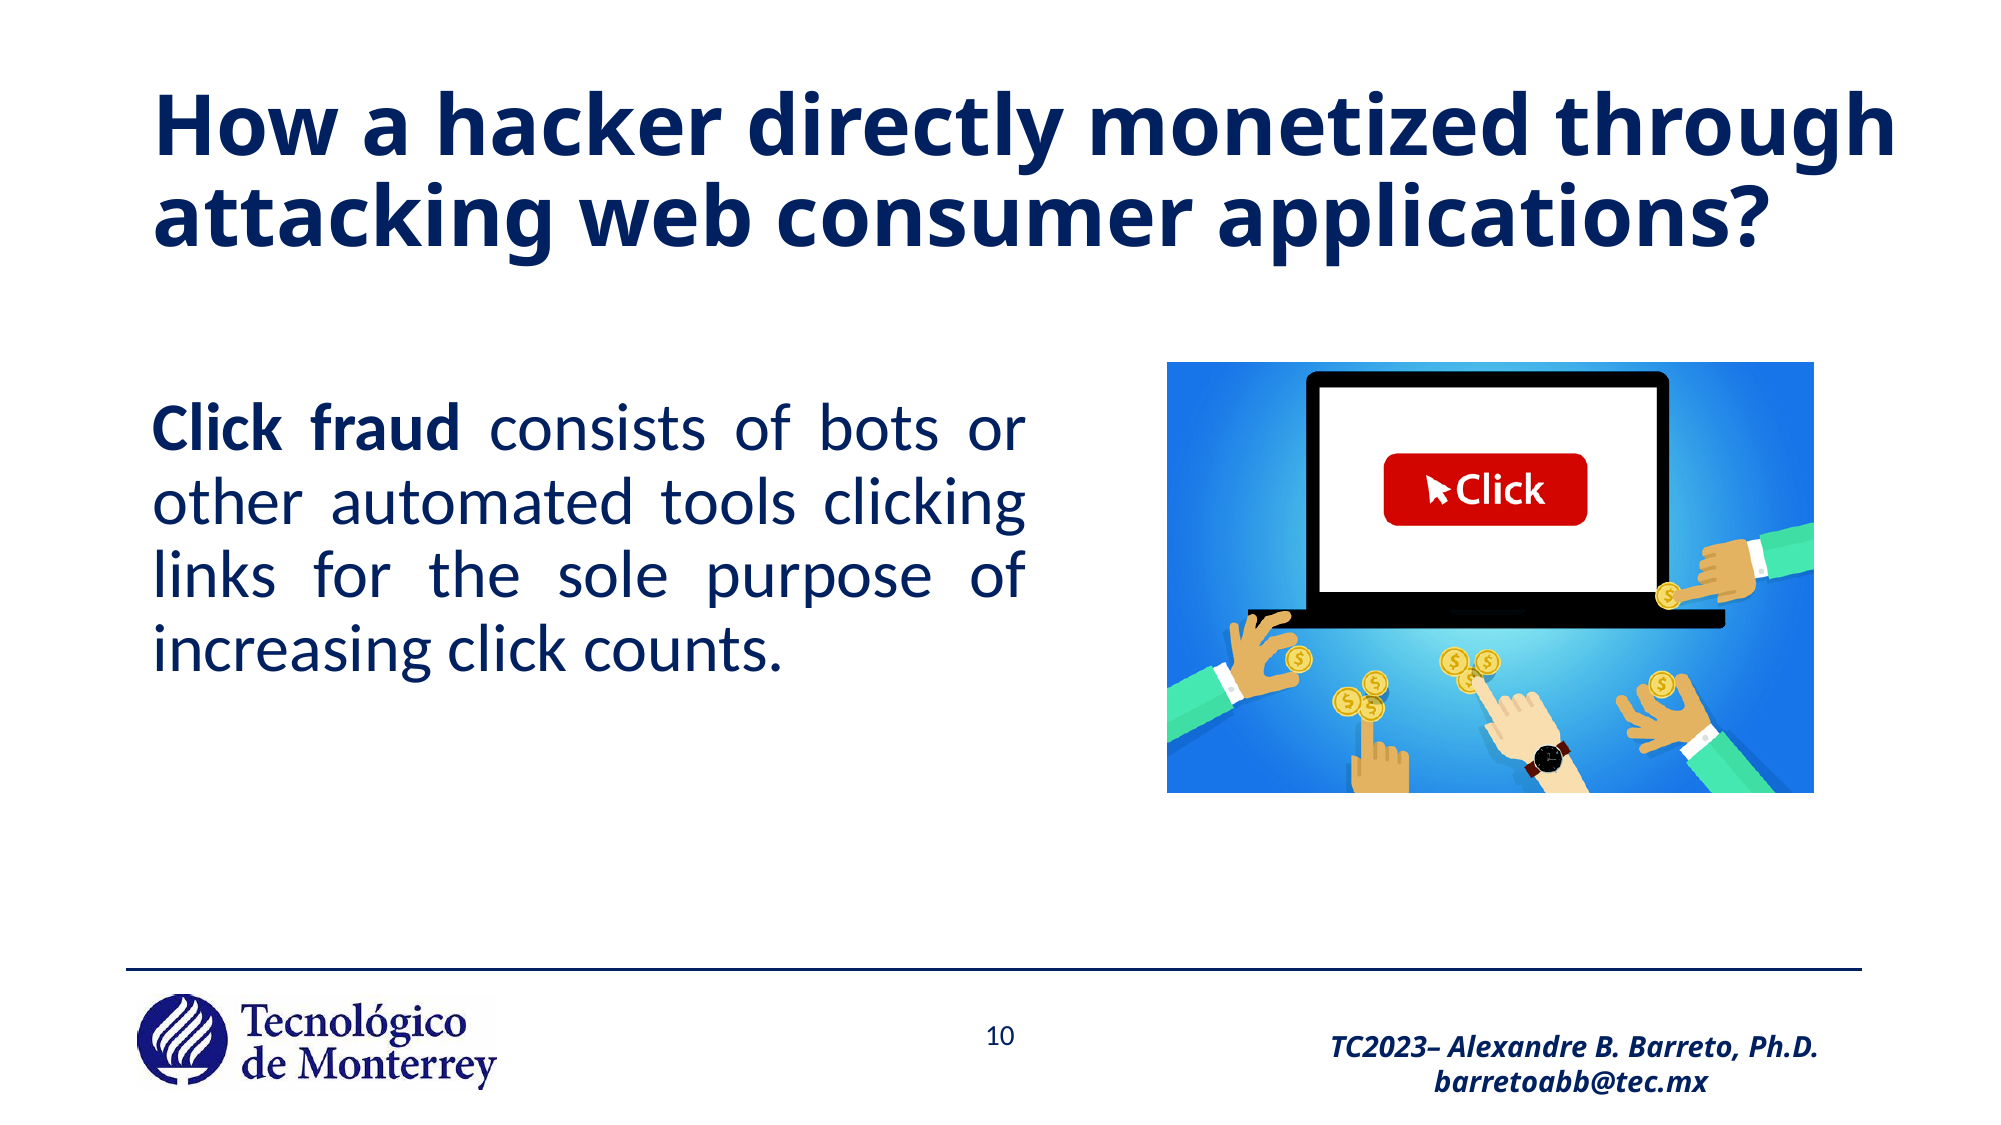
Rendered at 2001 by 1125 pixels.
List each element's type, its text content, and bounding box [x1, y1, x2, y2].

list Click fraud consists of bots or other automated tools clicking links for the sole purpose of increasing click counts. [137, 384, 1043, 741]
picture [137, 994, 497, 1090]
picture [1167, 361, 1814, 793]
title How a hacker directly monetized through attacking web consumer applications? [137, 39, 1946, 308]
